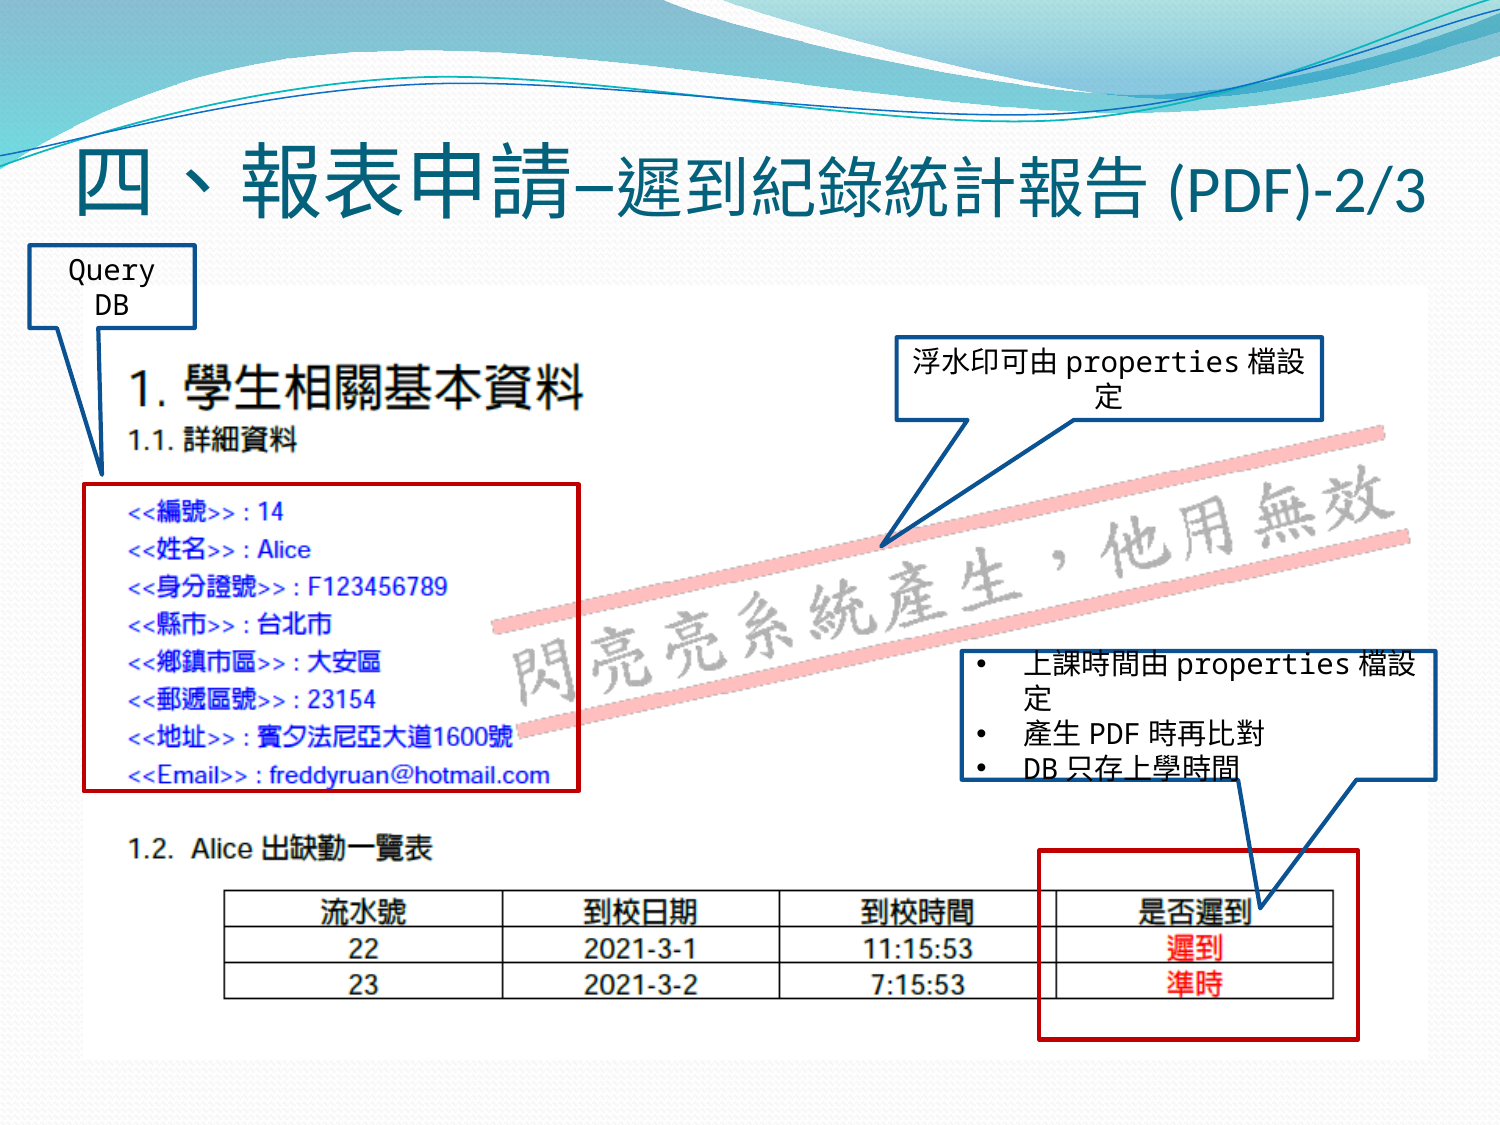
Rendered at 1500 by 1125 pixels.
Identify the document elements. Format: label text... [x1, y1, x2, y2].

text_box Query DB [27, 243, 197, 401]
picture [83, 286, 1428, 1059]
title 四、報表申請–遲到紀錄統計報告(PDF)-2/3 [29, 66, 1471, 229]
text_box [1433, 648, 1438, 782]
